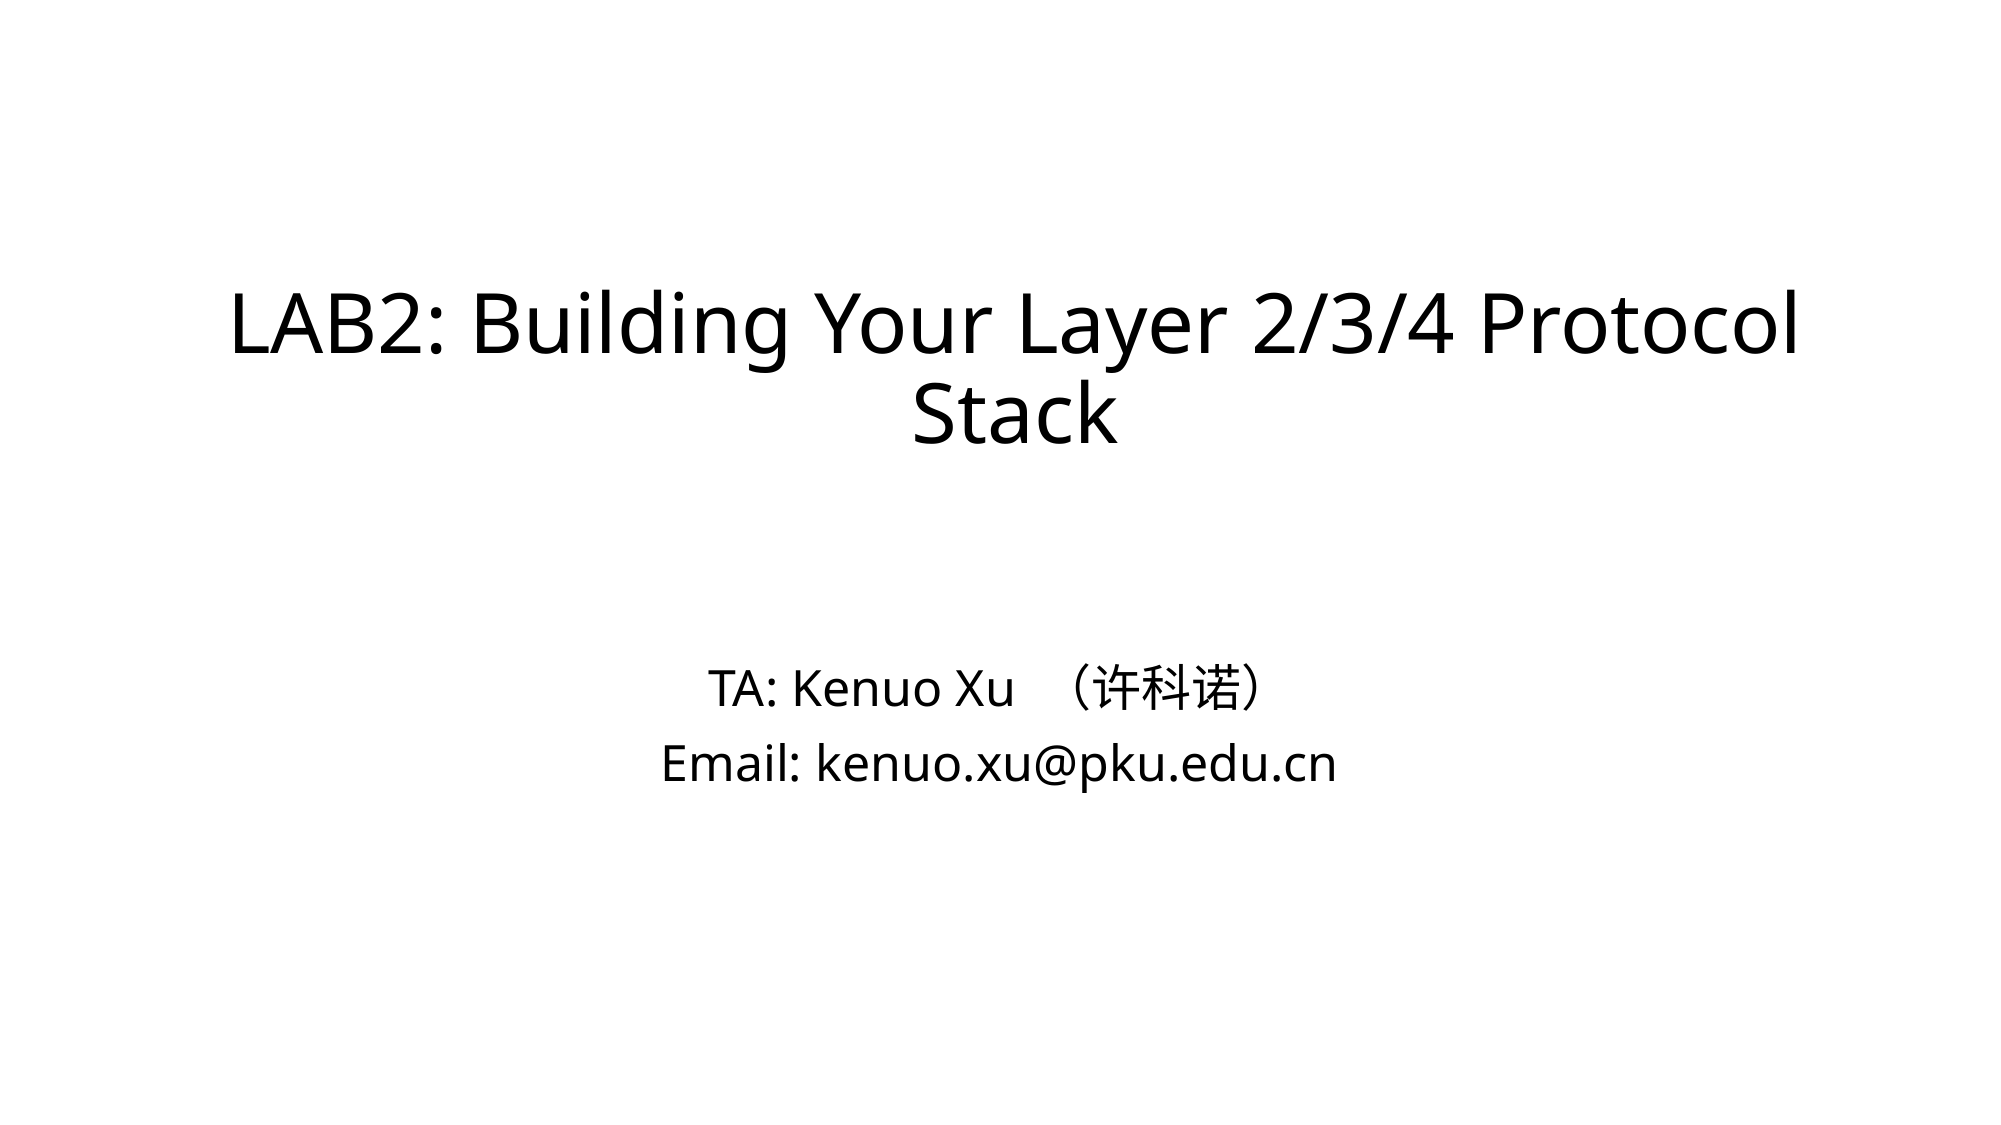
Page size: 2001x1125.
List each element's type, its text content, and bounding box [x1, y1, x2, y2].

title LAB2: Building Your Layer 2/3/4 Protocol Stack [158, 184, 1873, 470]
subtitle TA: Kenuo Xu （许科诺） Email: kenuo.xu@pku.edu.cn [249, 655, 1750, 863]
